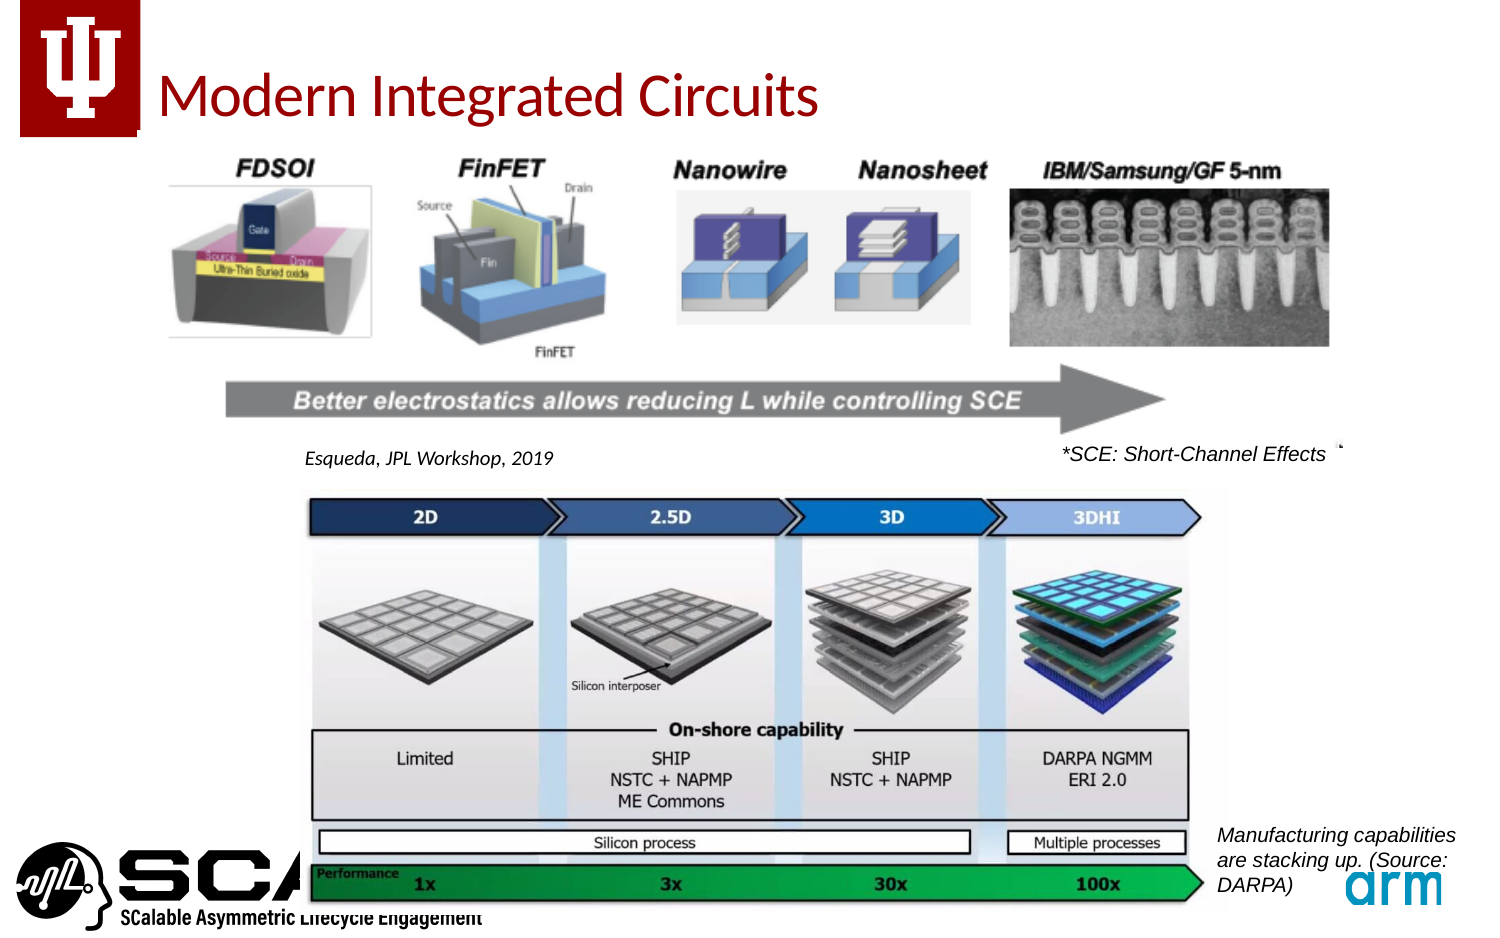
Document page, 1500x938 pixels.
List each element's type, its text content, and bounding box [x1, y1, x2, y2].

title Modern Integrated Circuits [157, 65, 1441, 155]
picture [16, 489, 1233, 931]
text_box Manufacturing capabilities are stacking up. (Source: DARPA) [1202, 814, 1500, 930]
picture [0, 0, 1343, 449]
text_box Esqueda, JPL Workshop, 2019 [242, 449, 554, 470]
text_box *SCE: Short-Channel Effects [1046, 449, 1342, 473]
